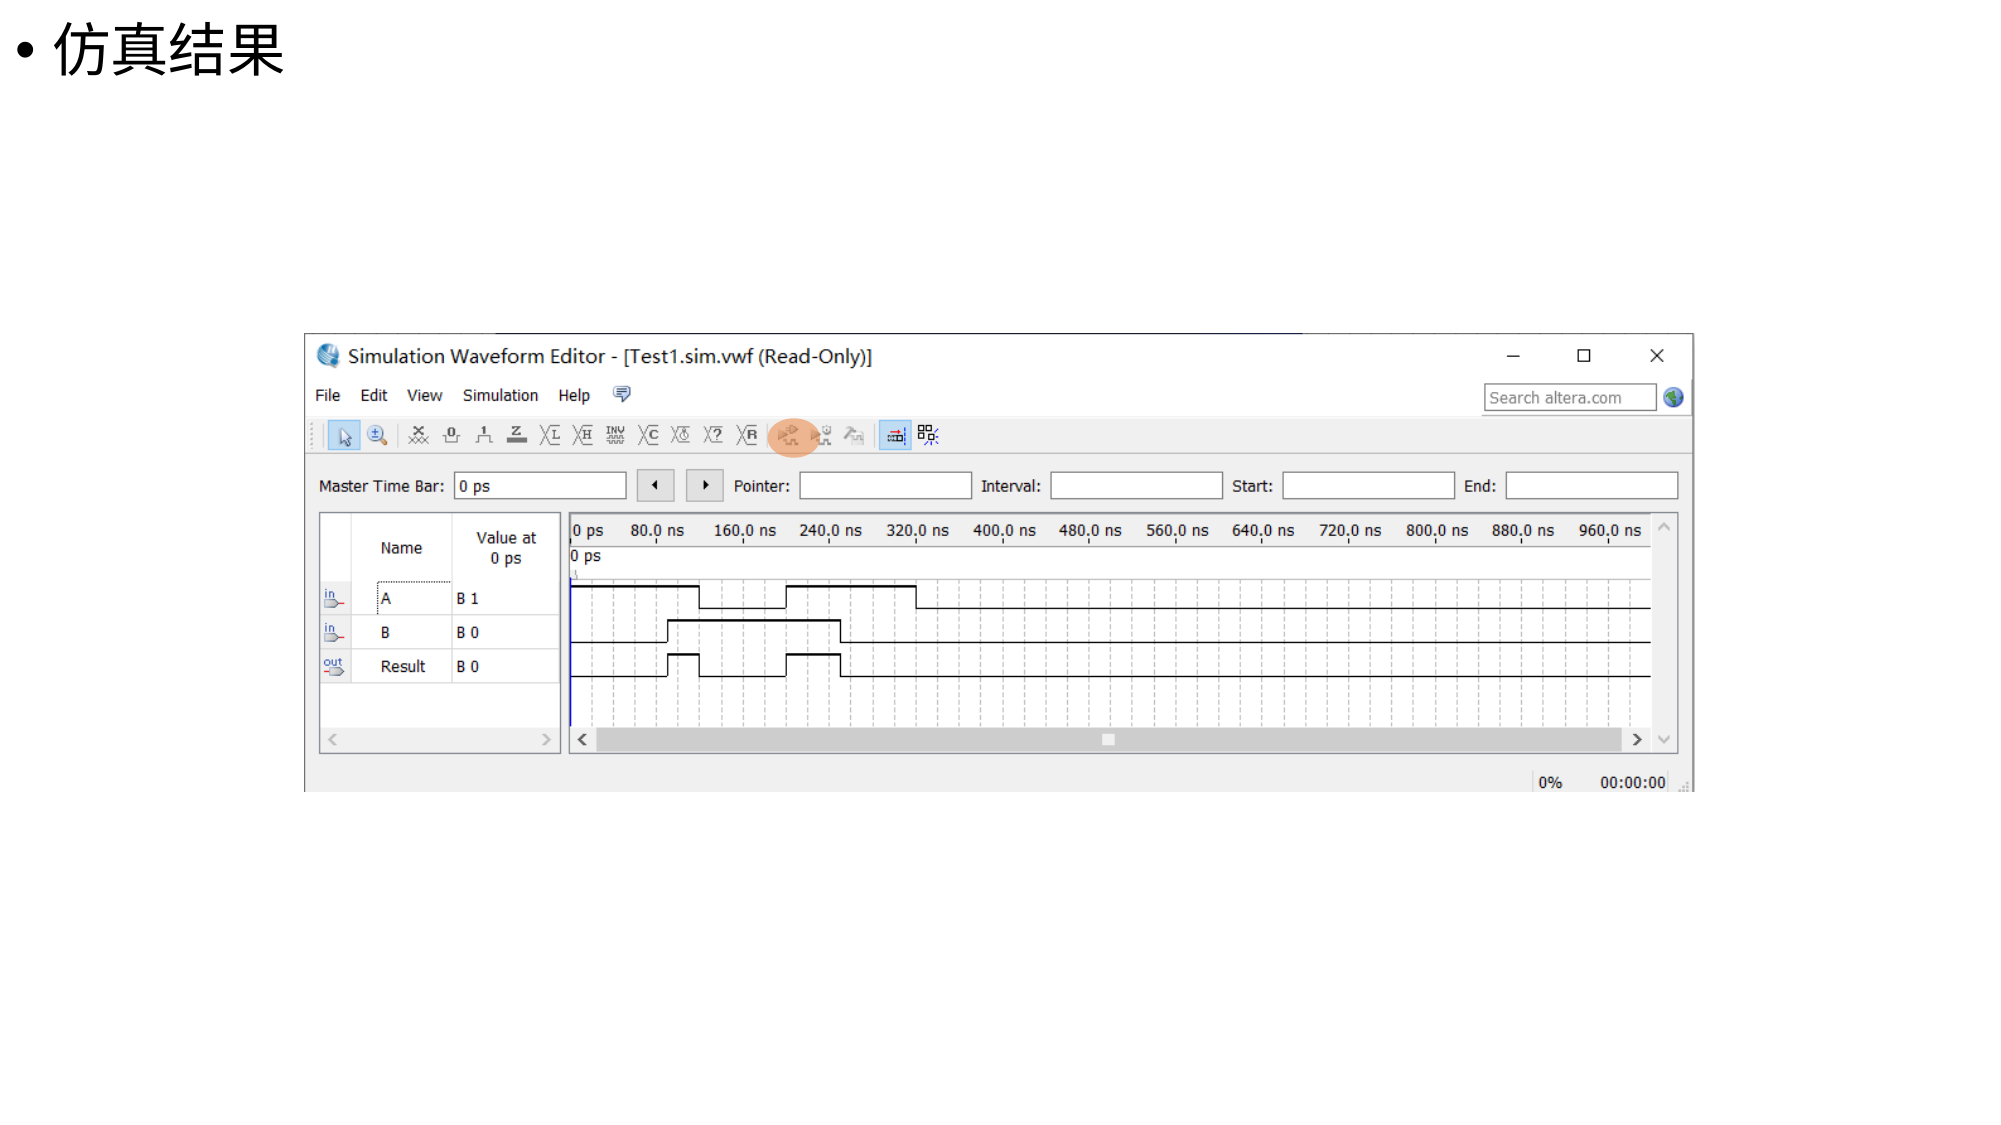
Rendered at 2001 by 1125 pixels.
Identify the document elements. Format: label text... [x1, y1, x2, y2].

text_box 仿真结果 [0, 14, 2000, 937]
picture [304, 333, 1695, 792]
